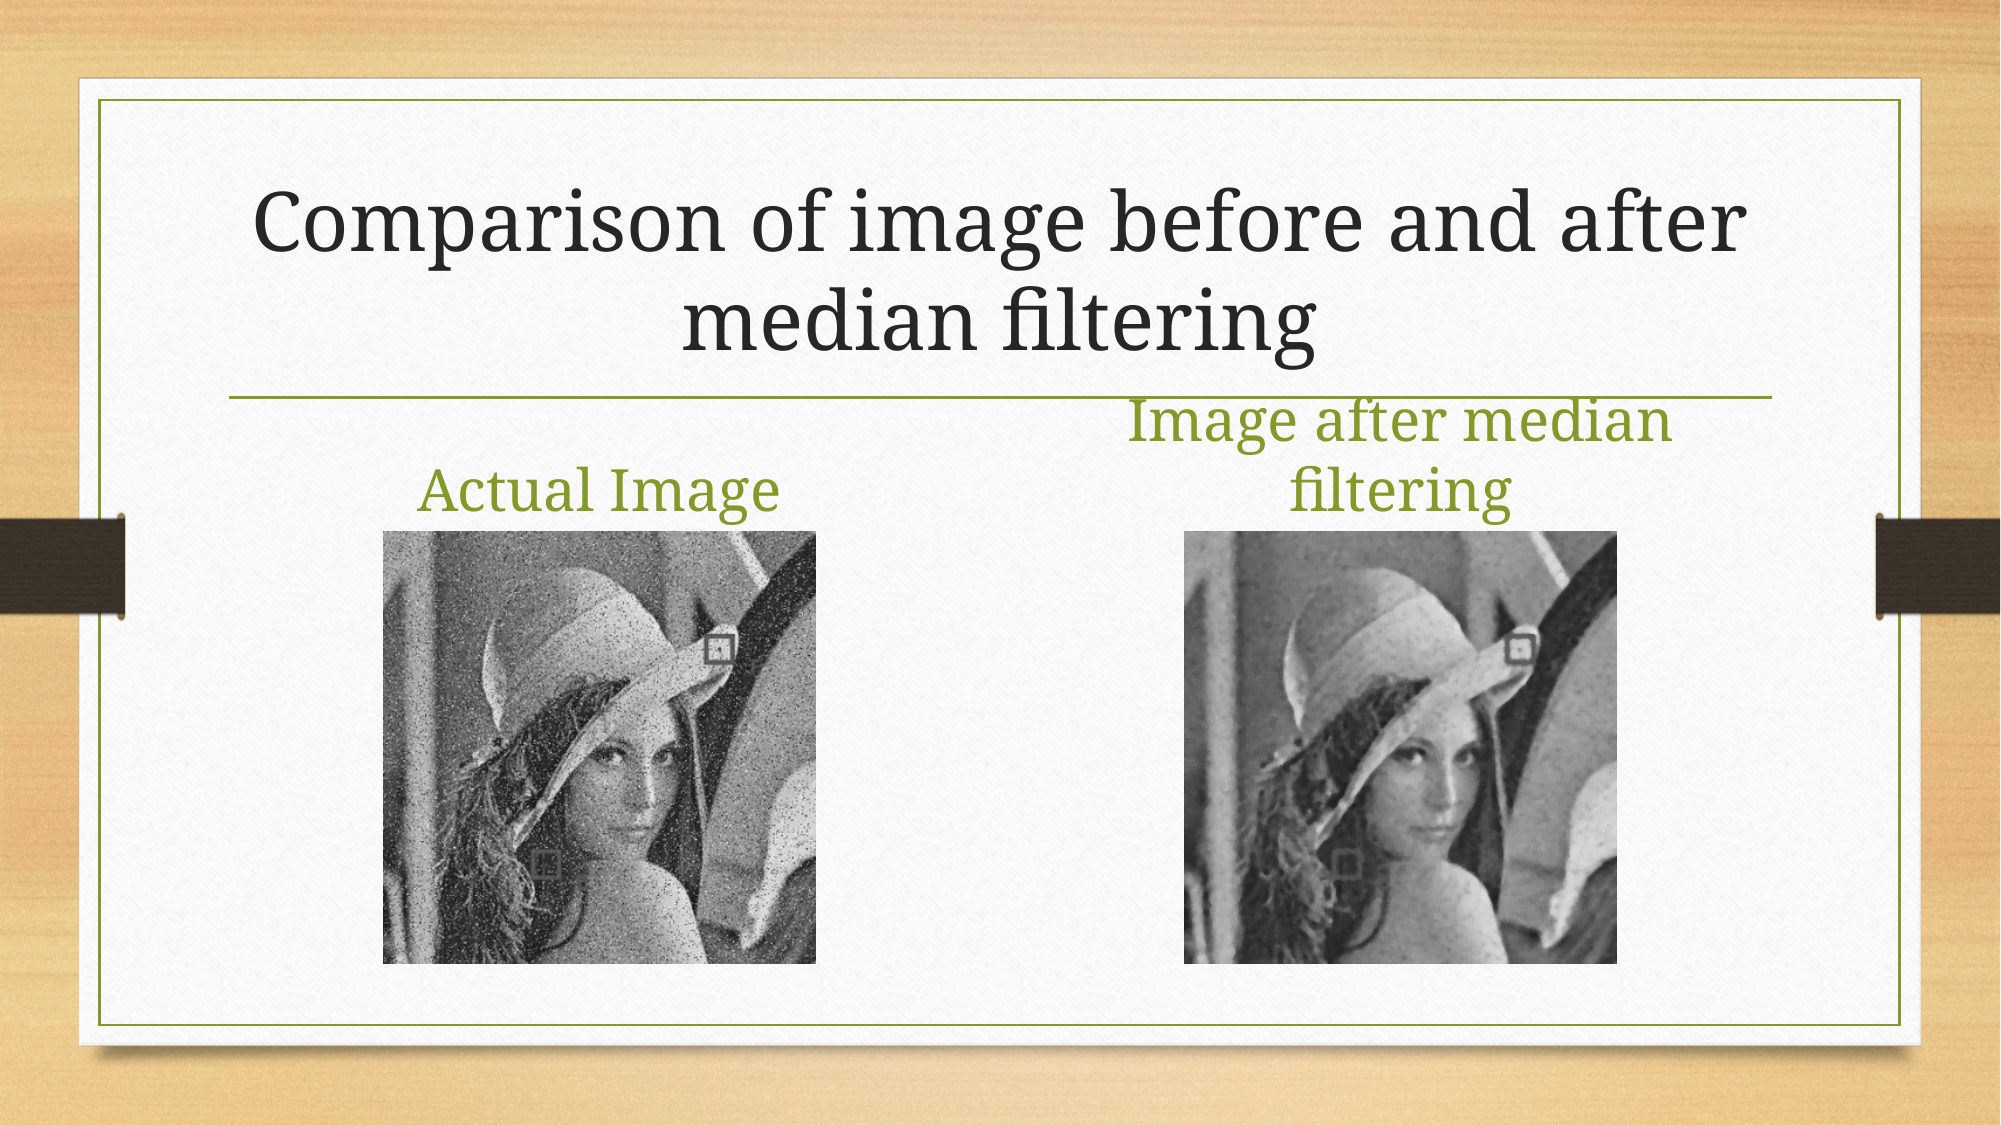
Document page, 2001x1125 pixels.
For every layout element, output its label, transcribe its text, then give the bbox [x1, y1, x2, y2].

list Image after median filtering [1013, 436, 1788, 531]
title Comparison of image before and after median filtering [212, 161, 1788, 375]
list Actual Image [212, 436, 987, 531]
picture [0, 0, 2001, 1125]
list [383, 531, 816, 964]
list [1184, 531, 1617, 964]
